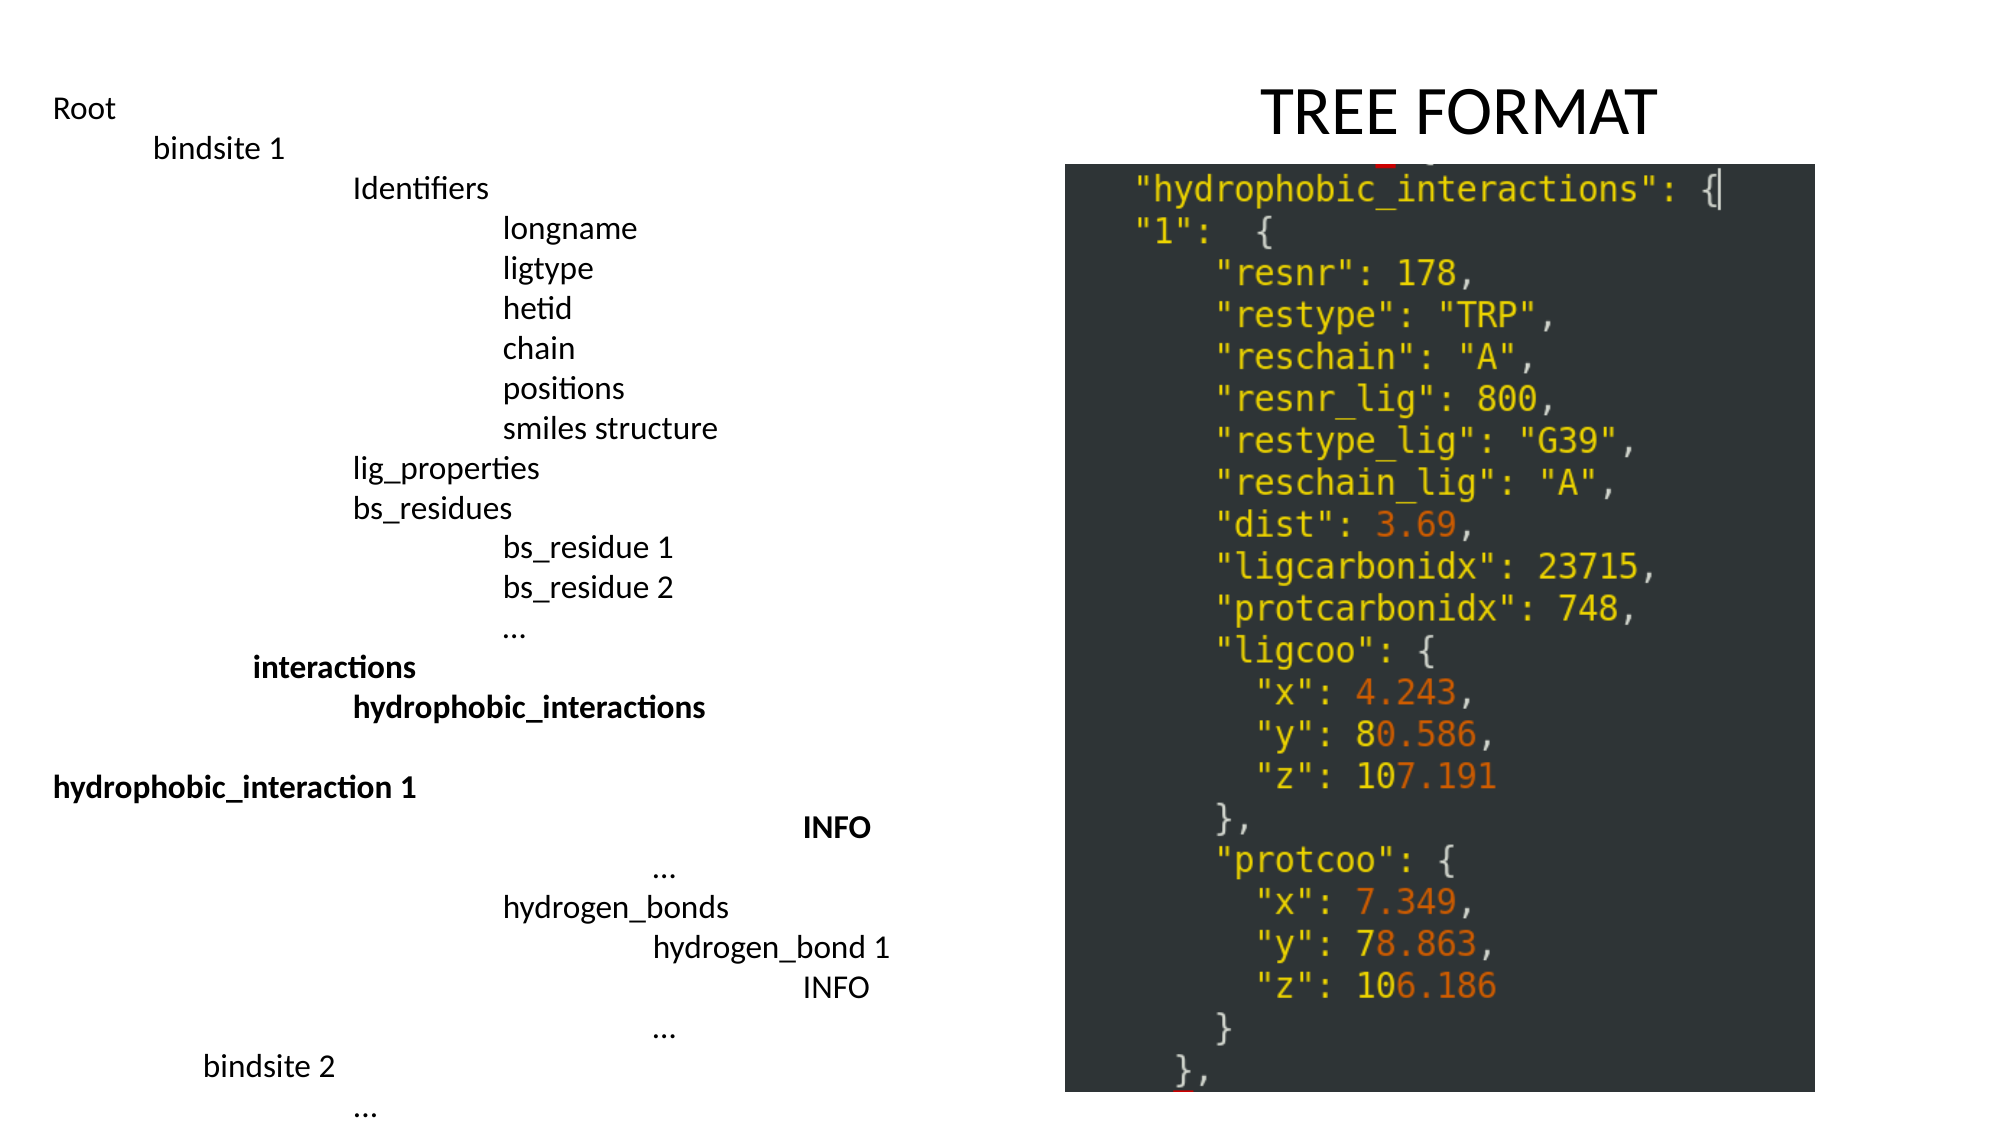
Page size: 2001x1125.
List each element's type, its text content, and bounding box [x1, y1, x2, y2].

picture [1065, 164, 1815, 1092]
text_box TREE FORMAT [1086, 44, 1832, 132]
text_box Root bindsite 1 Identifiers longname ligtype hetid chain positions smiles structure lig_properties bs_residues bs_residue 1 bs_residue 2 … interactions hydrophobic_interactions hydrophobic_interaction 1 INFO … hydrogen_bonds hydrogen_bond 1 INFO … bindsite 2 ... [32, 66, 929, 964]
